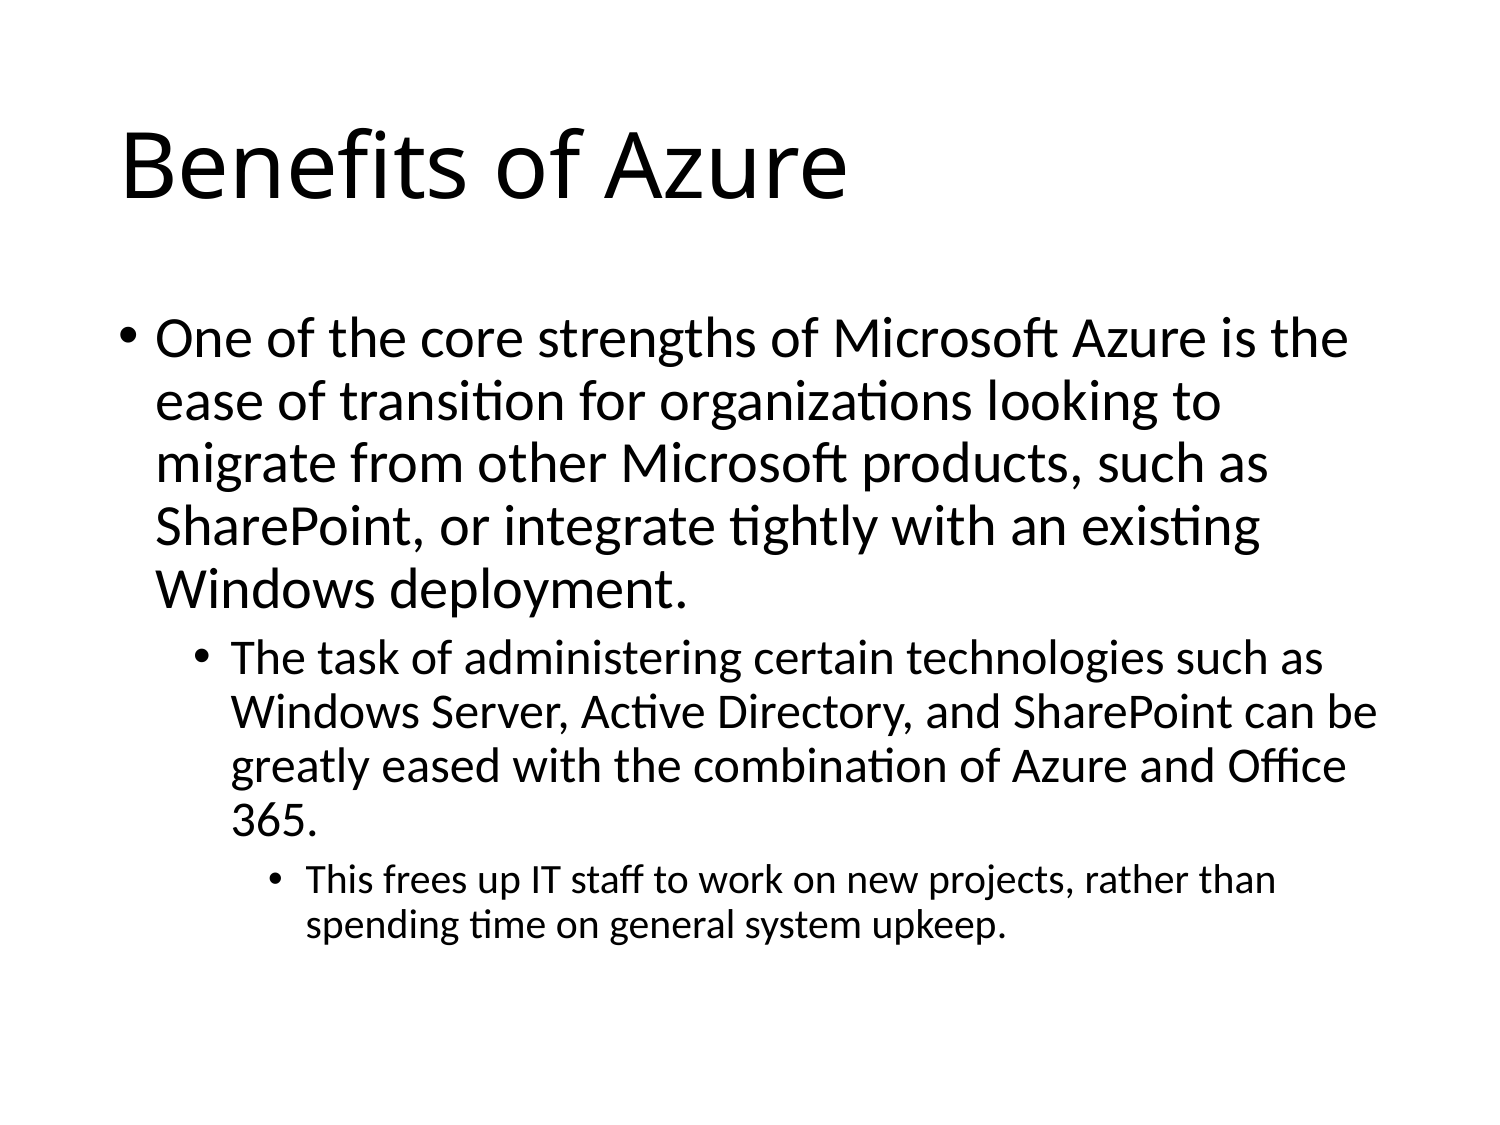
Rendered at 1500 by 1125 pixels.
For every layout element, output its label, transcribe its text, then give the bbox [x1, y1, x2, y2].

title Benefits of Azure [103, 59, 1397, 278]
list One of the core strengths of Microsoft Azure is the ease of transition for organizations looking to migrate from other Microsoft products, such as SharePoint, or integrate tightly with an existing Windows deployment. The task of administering certain technologies such as Windows Server, Active Directory, and SharePoint can be greatly eased with the combination of Azure and Office 365. This frees up IT staff to work on new projects, rather than spending time on general system upkeep. [103, 299, 1397, 1014]
